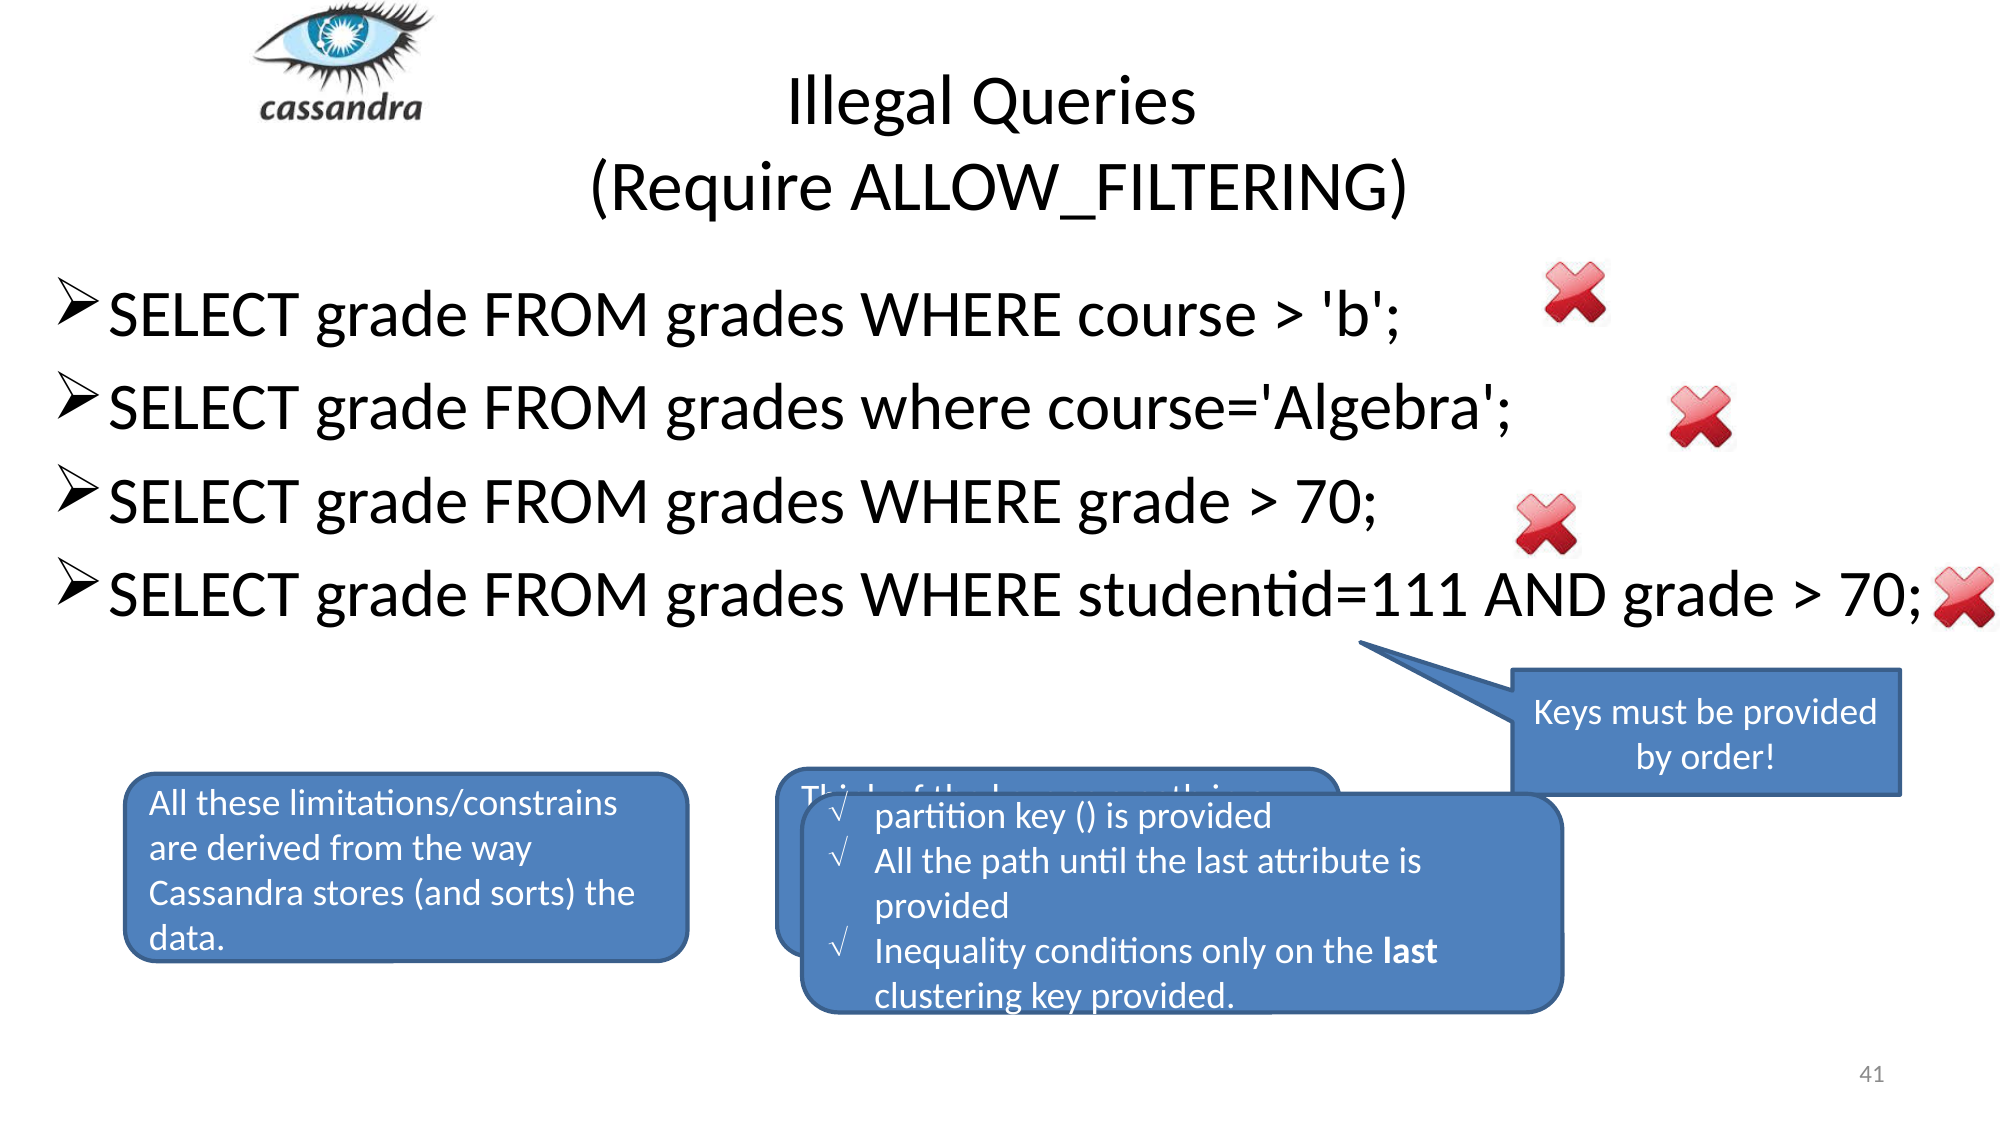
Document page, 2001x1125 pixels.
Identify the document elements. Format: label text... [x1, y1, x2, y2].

slide_number 41 [1433, 1042, 1900, 1103]
text_box Think of the keys as a path in a file system. You must specify the whole path until the directory you are querying. [775, 766, 1341, 957]
picture [1540, 257, 1611, 328]
title Illegal Queries (Require ALLOW_FILTERING) [99, 45, 1900, 233]
text_box All these limitations/constrains are derived from the way Cassandra stores (and sorts) the data. [122, 771, 690, 964]
picture [1512, 489, 1583, 559]
text_box Keys must be provided by order! [1358, 640, 1903, 797]
list SELECT grade FROM grades WHERE course > 'b'; SELECT grade FROM grades where course='Algebra'; SELECT grade FROM grades WHERE grade > 70; SELECT grade FROM grades WHERE studentid=111 AND grade > 70; [37, 262, 1950, 838]
picture [1666, 381, 1737, 452]
picture [1930, 562, 2000, 633]
text_box partition key () is provided All the path until the last attribute is provided Inequality conditions only on the last clustering key provided. [799, 791, 1565, 1015]
picture [249, 0, 438, 123]
